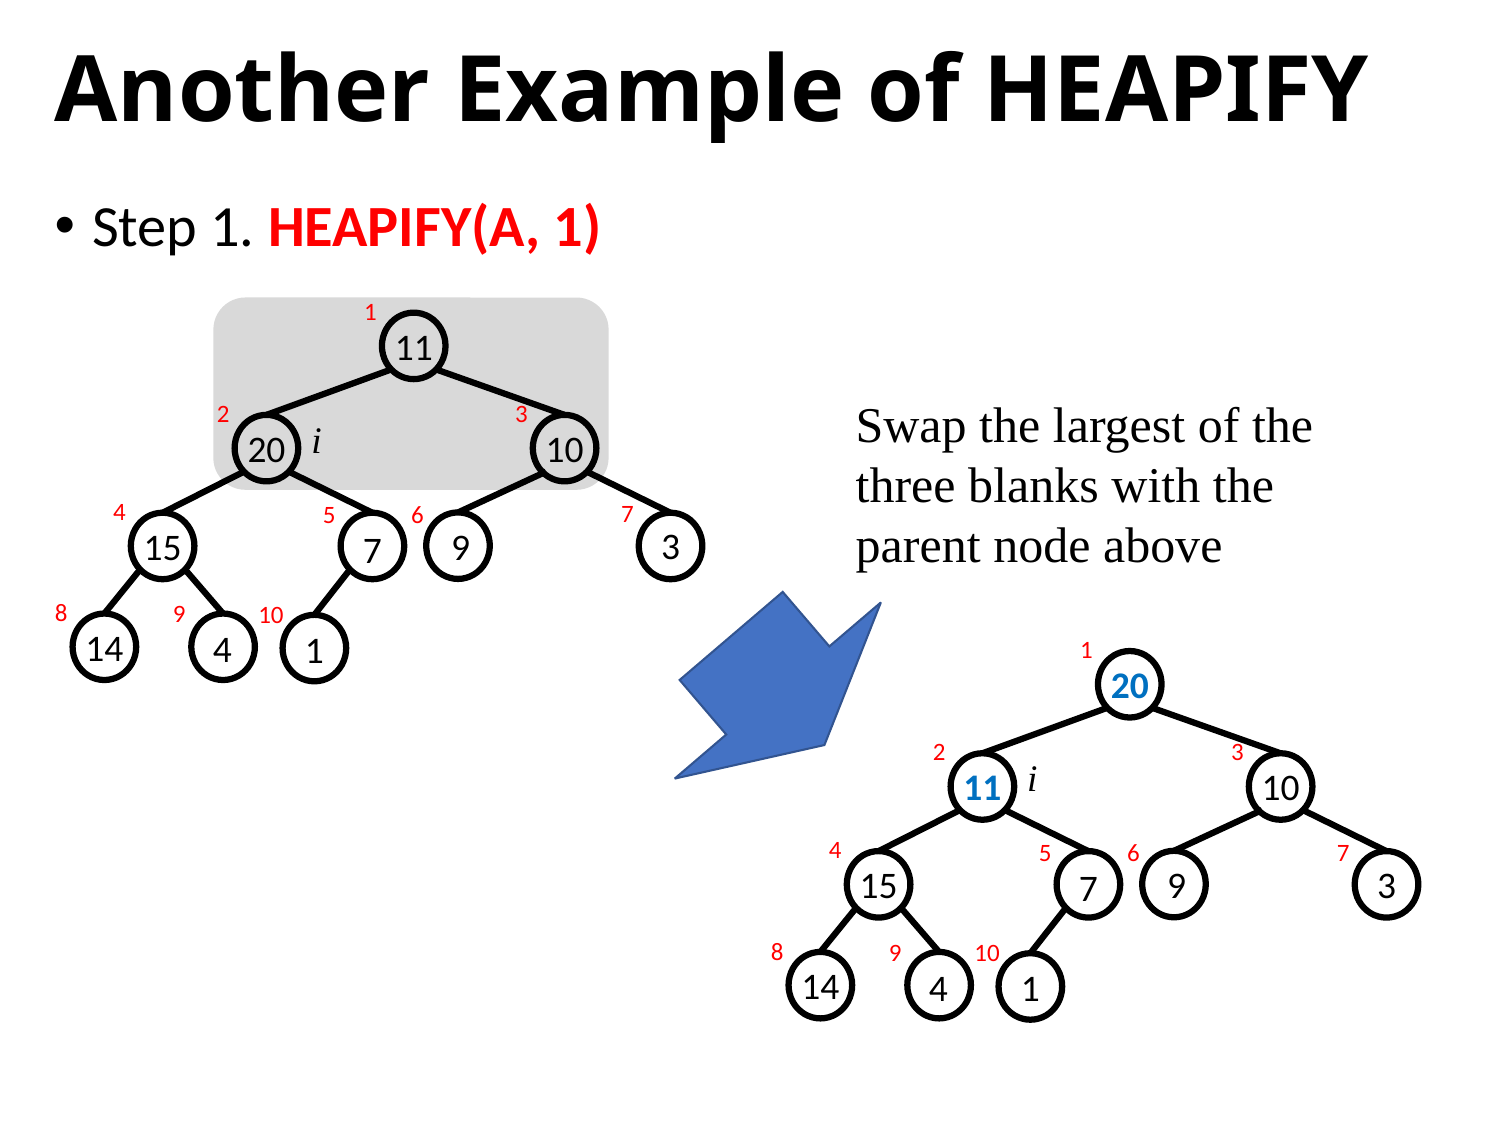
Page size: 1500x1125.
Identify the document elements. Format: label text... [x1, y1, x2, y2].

text_box 2 [917, 728, 961, 774]
text_box [806, 950, 834, 954]
text_box 9 [475, 515, 485, 524]
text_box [982, 707, 1108, 754]
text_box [185, 569, 224, 614]
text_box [878, 810, 960, 852]
text_box [1368, 913, 1405, 919]
text_box 1 [349, 288, 392, 333]
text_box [162, 471, 244, 513]
text_box [1015, 952, 1046, 956]
text_box 3 [500, 415, 543, 435]
text_box [997, 975, 1005, 1009]
text_box 11 [379, 315, 448, 376]
text_box [1113, 874, 1122, 907]
text_box 9 [158, 590, 201, 636]
text_box 6 [1112, 829, 1155, 874]
text_box 9 [475, 567, 485, 576]
text_box [653, 575, 688, 581]
text_box [339, 536, 348, 568]
text_box [906, 974, 914, 1008]
text_box [397, 536, 406, 569]
text_box 15 [128, 515, 197, 576]
text_box [921, 950, 957, 956]
text_box [963, 975, 972, 1009]
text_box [314, 569, 350, 615]
text_box 14 [70, 616, 139, 677]
text_box 9 [1192, 904, 1202, 914]
text_box 14 [786, 954, 855, 1015]
text_box 6 [396, 490, 439, 536]
text_box [550, 413, 579, 417]
text_box [1116, 649, 1144, 653]
text_box 1 [1005, 956, 1055, 1017]
text_box 9 [874, 928, 917, 974]
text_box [1004, 810, 1089, 852]
text_box [247, 636, 256, 671]
text_box 20 [1095, 653, 1164, 714]
text_box [695, 523, 704, 569]
text_box [281, 636, 289, 670]
text_box 1 [1065, 626, 1108, 672]
text_box 7 [348, 518, 397, 578]
text_box 10 [243, 591, 299, 636]
text_box [1055, 963, 1064, 1010]
text_box 11 [948, 755, 1017, 816]
text_box [88, 677, 120, 682]
text_box [209, 678, 237, 682]
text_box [901, 907, 940, 952]
text_box 15 [844, 853, 913, 914]
text_box 1 [289, 618, 339, 679]
text_box [206, 612, 240, 617]
text_box [1055, 874, 1063, 906]
text_box 5 [1023, 852, 1067, 874]
text_box [924, 1016, 954, 1020]
text_box 10 [1246, 755, 1315, 816]
text_box [1113, 714, 1147, 719]
text_box [862, 914, 896, 919]
list Step 1. HEAPIFY(A, 1) [39, 188, 1461, 1085]
text_box 9 [1190, 853, 1202, 864]
text_box [1263, 816, 1298, 821]
text_box 7 [1063, 856, 1113, 917]
text_box [90, 612, 119, 616]
text_box [300, 679, 329, 683]
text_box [436, 369, 565, 415]
text_box [252, 413, 281, 417]
title Another Example of HEAPIFY [39, 22, 1461, 161]
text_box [457, 471, 546, 513]
text_box [398, 376, 430, 381]
text_box 10 [530, 417, 599, 477]
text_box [266, 369, 392, 415]
text_box [1411, 861, 1420, 908]
text_box [1015, 1017, 1046, 1021]
text_box 3 [1216, 754, 1259, 774]
text_box i [1012, 754, 1053, 807]
text_box 20 [232, 417, 301, 477]
text_box [546, 477, 583, 483]
text_box 10 [959, 929, 1015, 975]
text_box Swap the largest of the three blanks with the parent node above [840, 384, 1351, 580]
text_box 7 [1322, 852, 1365, 874]
text_box [1070, 850, 1107, 856]
text_box [965, 816, 1000, 821]
text_box [1141, 849, 1207, 919]
text_box [804, 1015, 837, 1020]
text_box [1173, 810, 1263, 851]
text_box [353, 511, 392, 518]
text_box [674, 590, 882, 780]
text_box [148, 511, 177, 515]
text_box 3 [646, 514, 695, 575]
text_box 8 [39, 589, 83, 634]
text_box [288, 471, 373, 513]
text_box [146, 576, 179, 581]
text_box 4 [98, 488, 141, 533]
text_box [299, 613, 331, 618]
text_box [190, 636, 198, 669]
text_box 8 [755, 927, 799, 973]
text_box 5 [307, 513, 351, 536]
text_box [425, 511, 491, 580]
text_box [586, 471, 671, 513]
text_box 7 [606, 513, 649, 535]
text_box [1302, 810, 1387, 852]
text_box [399, 311, 428, 315]
text_box [339, 625, 348, 671]
text_box 4 [814, 826, 857, 872]
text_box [1030, 907, 1066, 954]
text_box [104, 569, 141, 614]
text_box 3 [1362, 853, 1411, 913]
text_box [1353, 874, 1362, 908]
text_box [820, 907, 857, 952]
text_box 4 [914, 956, 963, 1016]
text_box [248, 477, 285, 483]
text_box i [296, 415, 337, 469]
text_box [637, 535, 646, 569]
text_box 4 [198, 617, 247, 678]
text_box 2 [201, 389, 245, 435]
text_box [1152, 707, 1281, 754]
